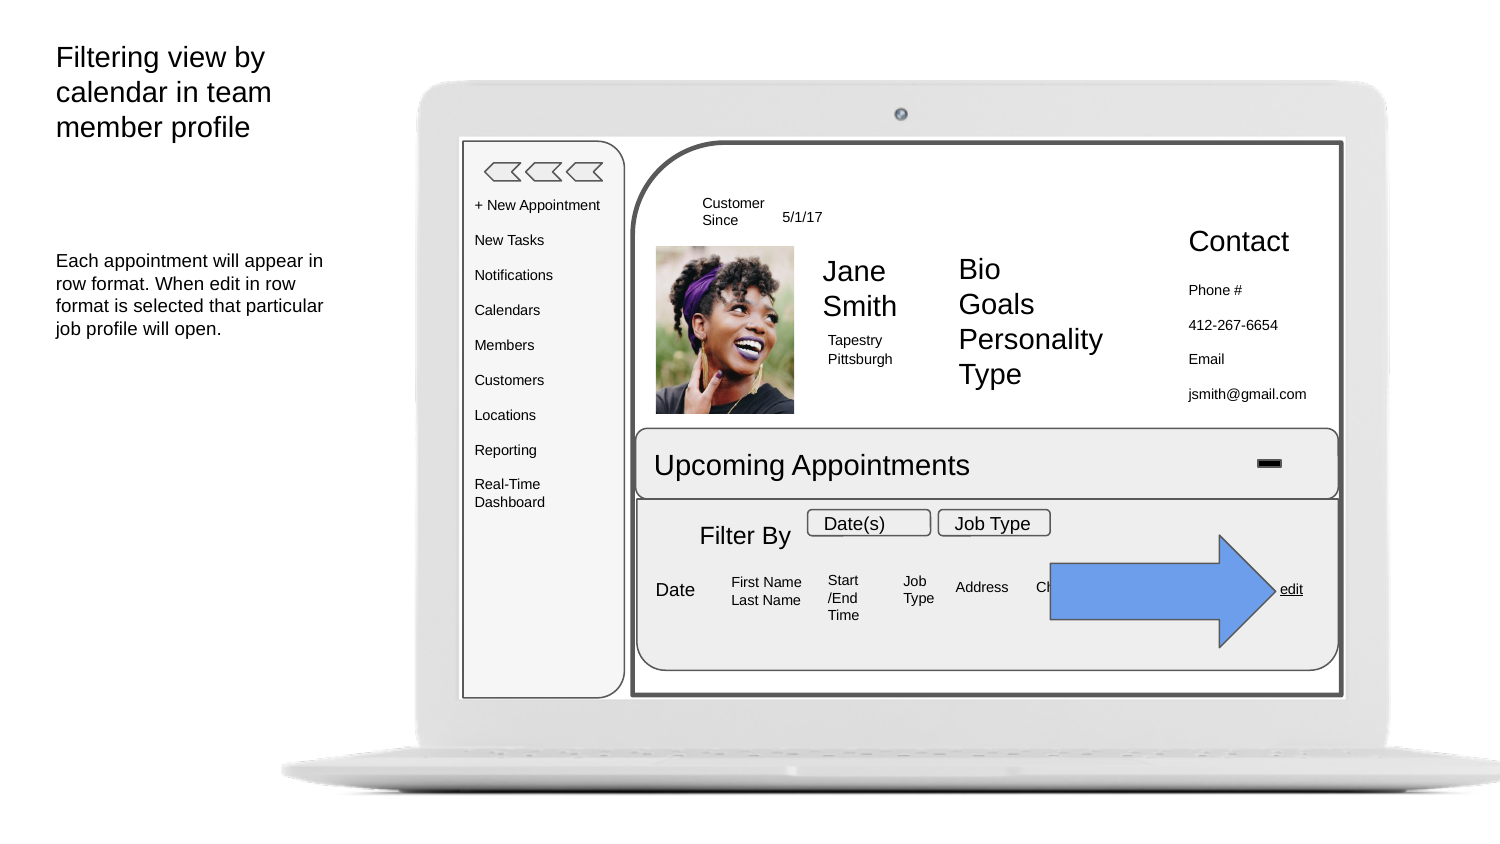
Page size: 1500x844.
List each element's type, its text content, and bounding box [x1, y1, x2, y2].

text_box Filtering view by calendar in team member profile [40, 23, 314, 179]
picture [655, 246, 795, 414]
text_box Each appointment will appear in row format. When edit in row format is selected that particular job profile will open. [40, 234, 275, 469]
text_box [280, 80, 1500, 796]
